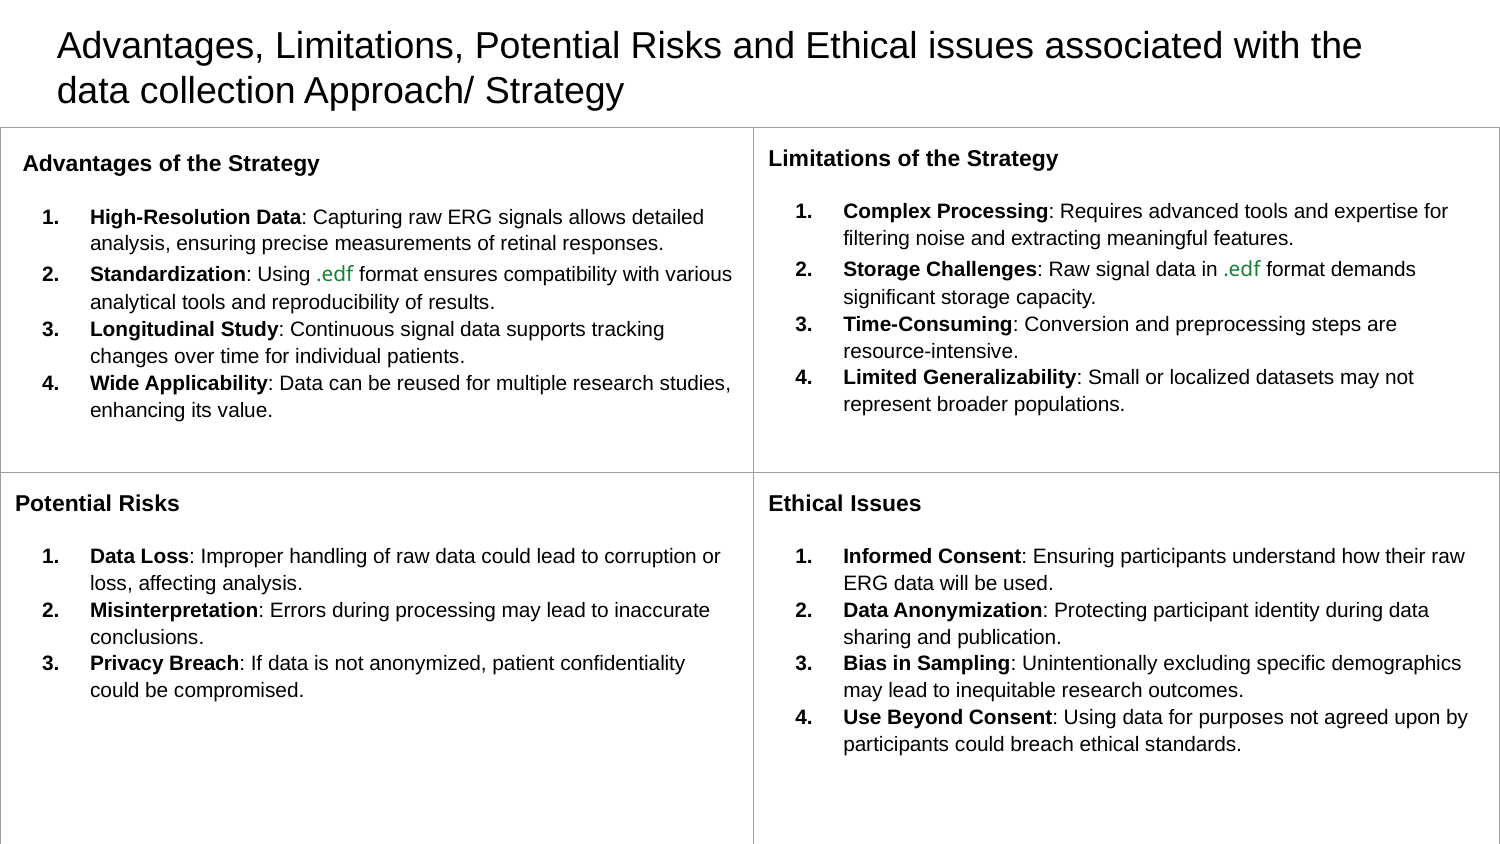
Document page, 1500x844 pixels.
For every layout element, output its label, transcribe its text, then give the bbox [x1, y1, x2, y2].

text_box Advantages, Limitations, Potential Risks and Ethical issues associated with the data collection Approach/ Strategy [41, 5, 1459, 126]
table_cell Ethical Issues Informed Consent: Ensuring participants understand how their raw ERG data will be used. Data Anonymization: Protecting participant identity during data sharing and publication. Bias in Sampling: Unintentionally excluding specific demographics may lead to inequitable research outcomes. Use Beyond Consent: Using data for purposes not agreed upon by participants could breach ethical standards. [754, 473, 1499, 844]
table_header Limitations of the Strategy Complex Processing: Requires advanced tools and expertise for filtering noise and extracting meaningful features. Storage Challenges: Raw signal data in .edf format demands significant storage capacity. Time-Consuming: Conversion and preprocessing steps are resource-intensive. Limited Generalizability: Small or localized datasets may not represent broader populations. [754, 128, 1499, 472]
table_cell Potential Risks Data Loss: Improper handling of raw data could lead to corruption or loss, affecting analysis. Misinterpretation: Errors during processing may lead to inaccurate conclusions. Privacy Breach: If data is not anonymized, patient confidentiality could be compromised. [1, 473, 753, 844]
table_header Advantages of the Strategy High-Resolution Data: Capturing raw ERG signals allows detailed analysis, ensuring precise measurements of retinal responses. Standardization: Using .edf format ensures compatibility with various analytical tools and reproducibility of results. Longitudinal Study: Continuous signal data supports tracking changes over time for individual patients. Wide Applicability: Data can be reused for multiple research studies, enhancing its value. [1, 128, 753, 472]
